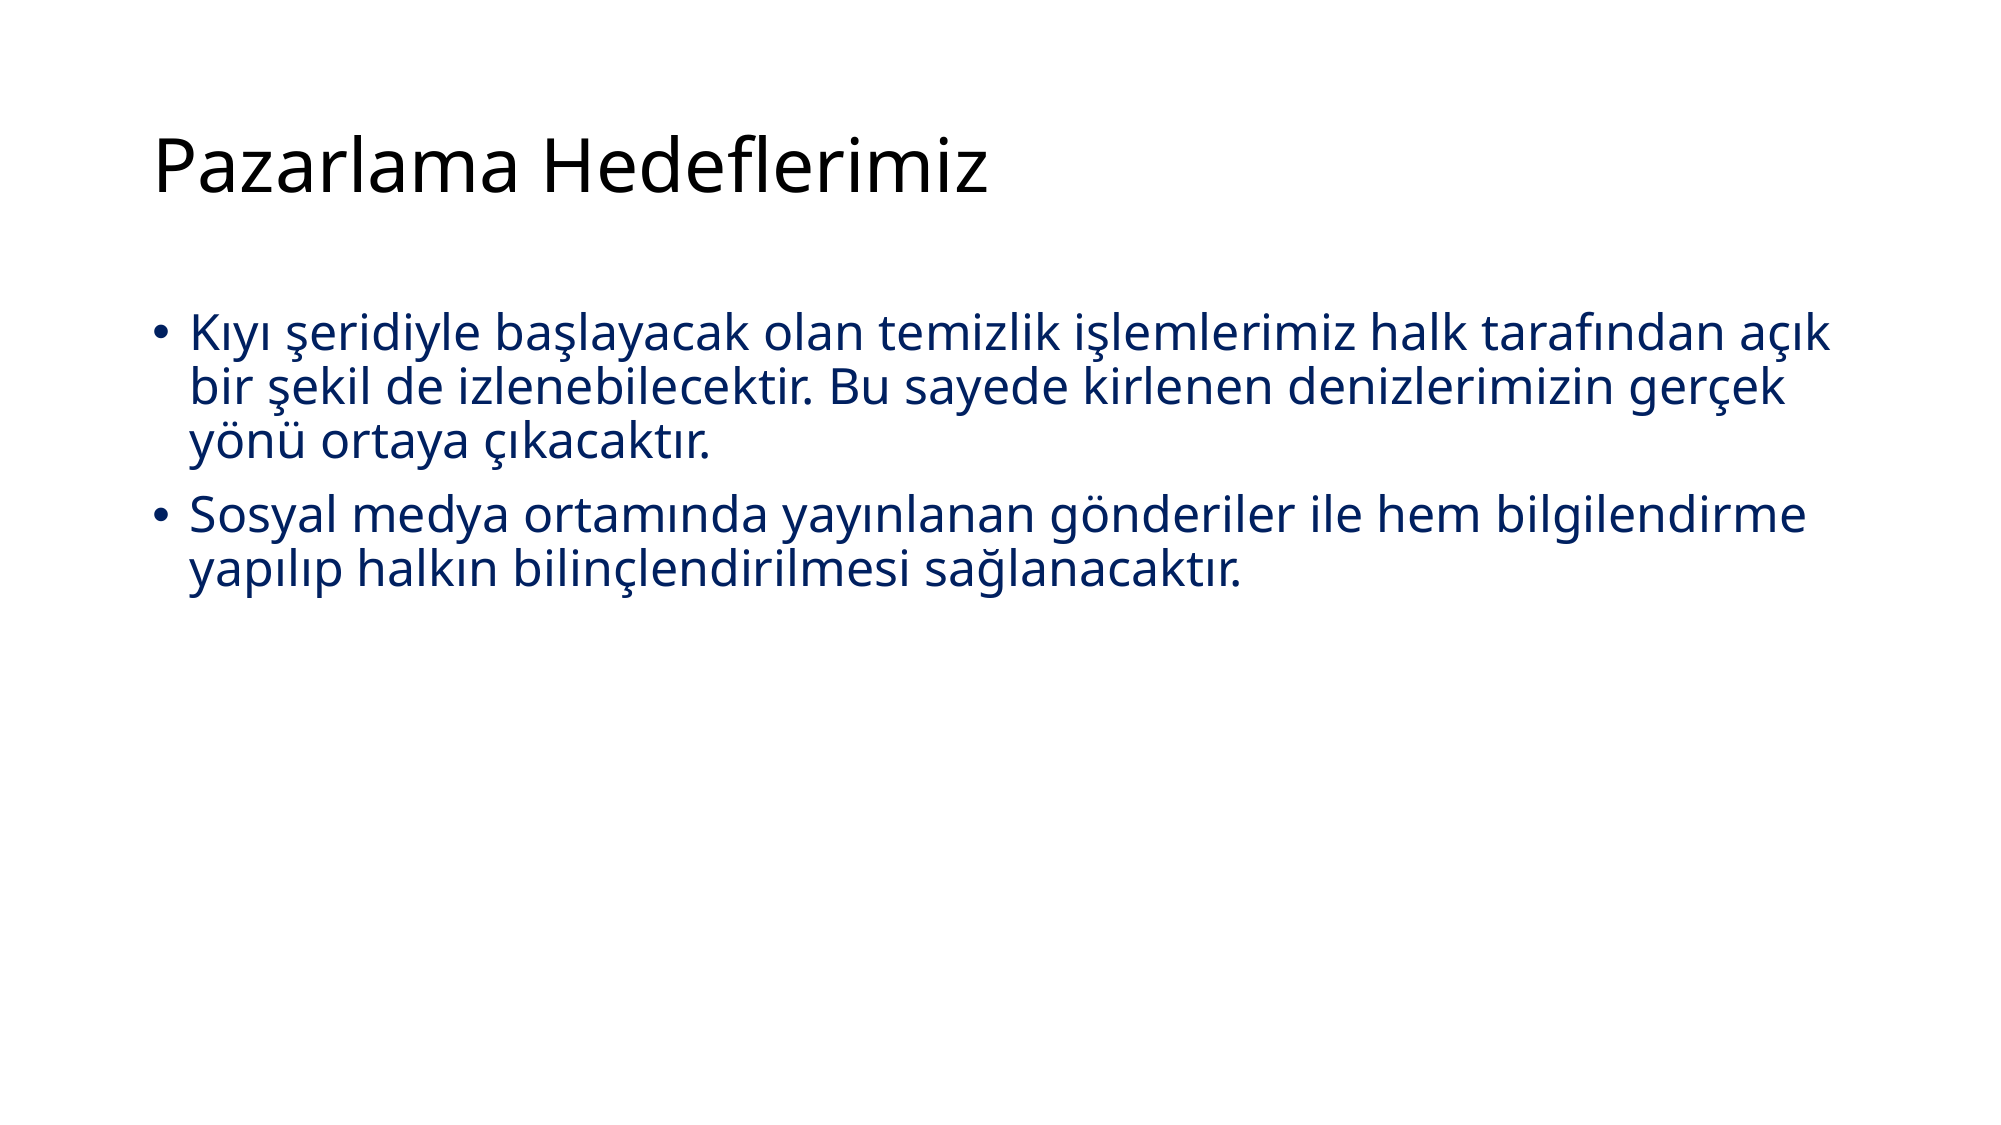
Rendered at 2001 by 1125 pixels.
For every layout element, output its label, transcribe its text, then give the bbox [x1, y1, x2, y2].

list Kıyı şeridiyle başlayacak olan temizlik işlemlerimiz halk tarafından açık bir şekil de izlenebilecektir. Bu sayede kirlenen denizlerimizin gerçek yönü ortaya çıkacaktır. Sosyal medya ortamında yayınlanan gönderiler ile hem bilgilendirme yapılıp halkın bilinçlendirilmesi sağlanacaktır. [137, 299, 1863, 1014]
title Pazarlama Hedeflerimiz [137, 59, 1863, 278]
